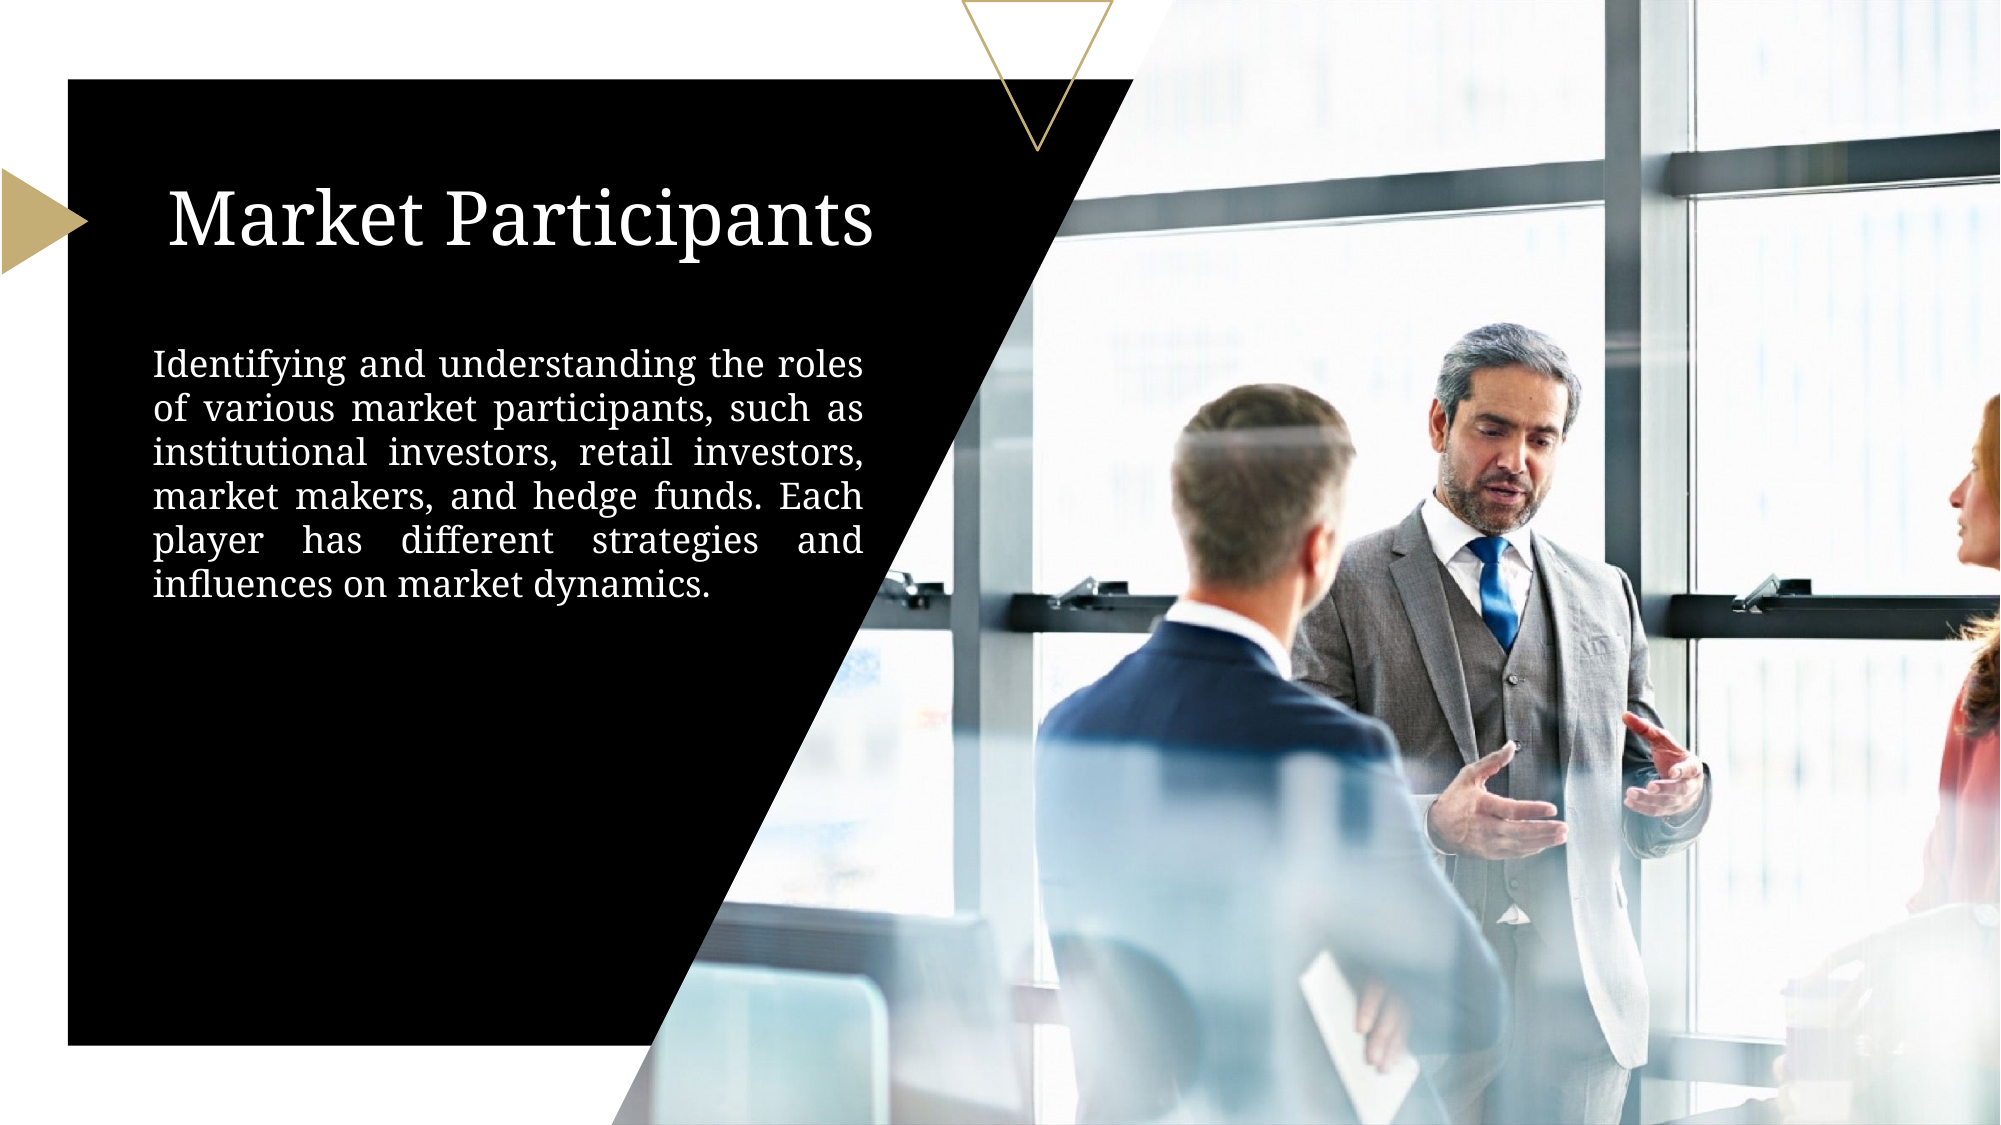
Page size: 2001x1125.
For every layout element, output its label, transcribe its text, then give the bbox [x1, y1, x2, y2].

title Market Participants [152, 146, 609, 296]
list Identifying and understanding the roles of various market participants, such as institutional investors, retail investors, market makers, and hedge funds. Each player has different strategies and influences on market dynamics. [152, 333, 609, 647]
picture [610, 0, 2000, 1125]
